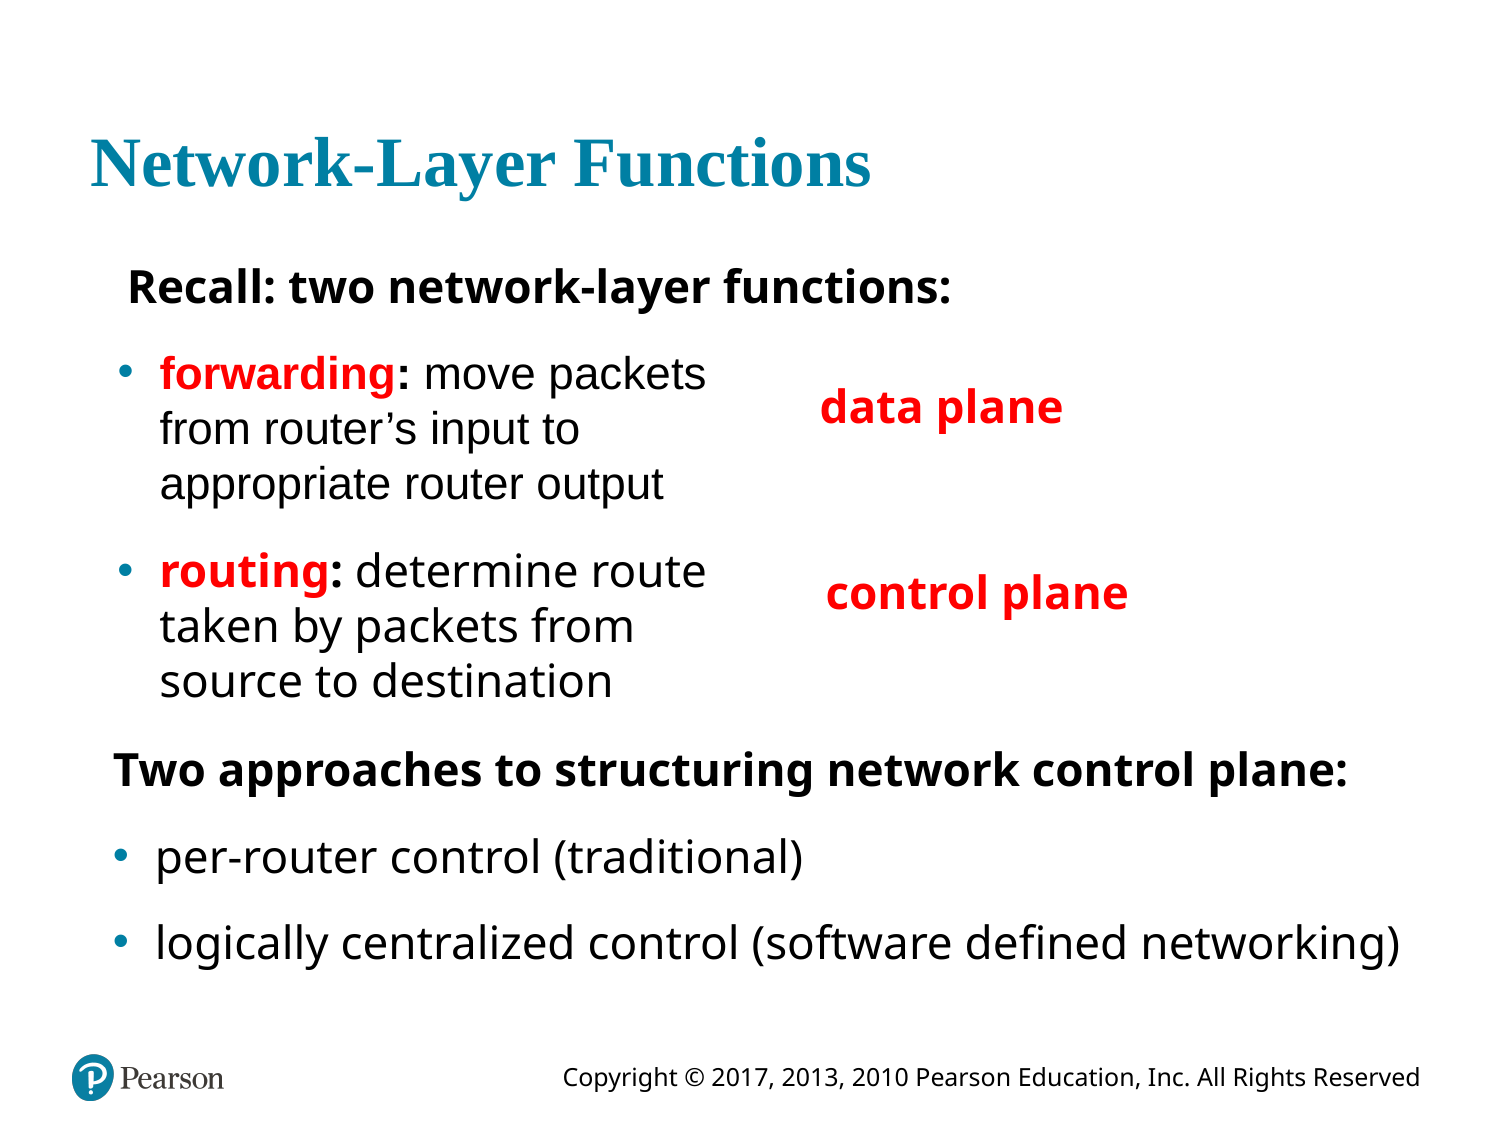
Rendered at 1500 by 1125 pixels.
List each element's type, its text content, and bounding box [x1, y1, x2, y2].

picture [72, 1087, 83, 1101]
picture [89, 1071, 97, 1088]
list Two approaches to structuring network control plane: per-router control (traditional) logically centralized control (software defined networking) [97, 726, 1455, 1125]
list control plane [810, 548, 1351, 726]
list routing: determine route taken by packets from source to destination [102, 527, 789, 726]
list forwarding: move packets from router’s input to appropriate router output [102, 328, 789, 527]
list data plane [804, 362, 1279, 726]
picture [72, 1054, 88, 1070]
list Recall: two network-layer functions: [111, 242, 1061, 726]
title Network-Layer Functions [75, 0, 1425, 216]
picture [80, 1063, 97, 1071]
